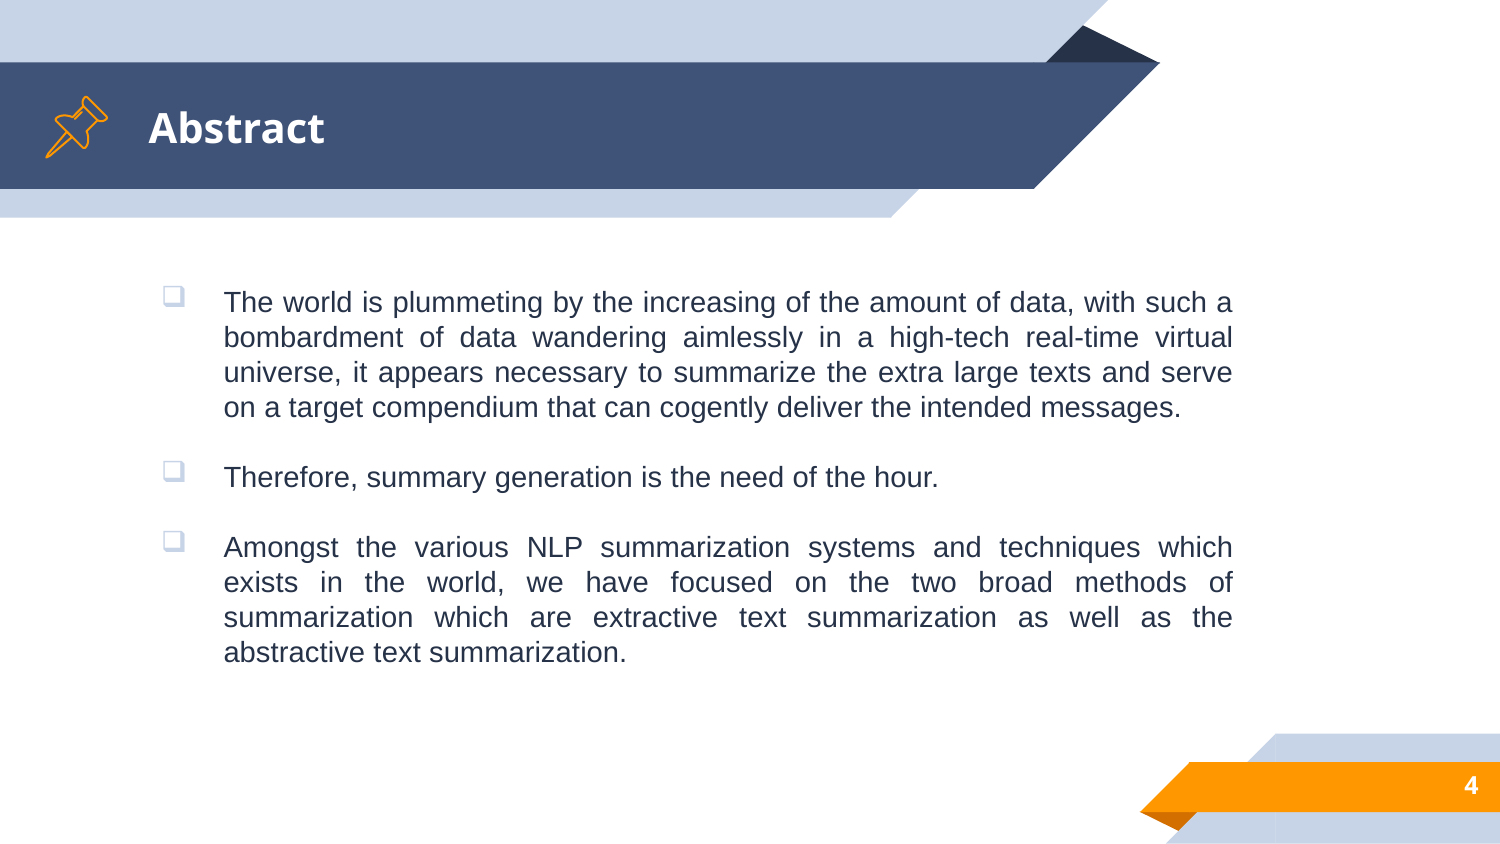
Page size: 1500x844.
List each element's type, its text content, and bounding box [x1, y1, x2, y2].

title Abstract [133, 64, 1035, 190]
list The world is plummeting by the increasing of the amount of data, with such a bombardment of data wandering aimlessly in a high-tech real-time virtual universe, it appears necessary to summarize the extra large texts and serve on a target compendium that can cogently deliver the intended messages. Therefore, summary generation is the need of the hour. Amongst the various NLP summarization systems and techniques which exists in the world, we have focused on the two broad methods of summarization which are extractive text summarization as well as the abstractive text summarization. [133, 217, 1250, 734]
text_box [45, 96, 108, 158]
slide_number 4 [1249, 760, 1494, 813]
